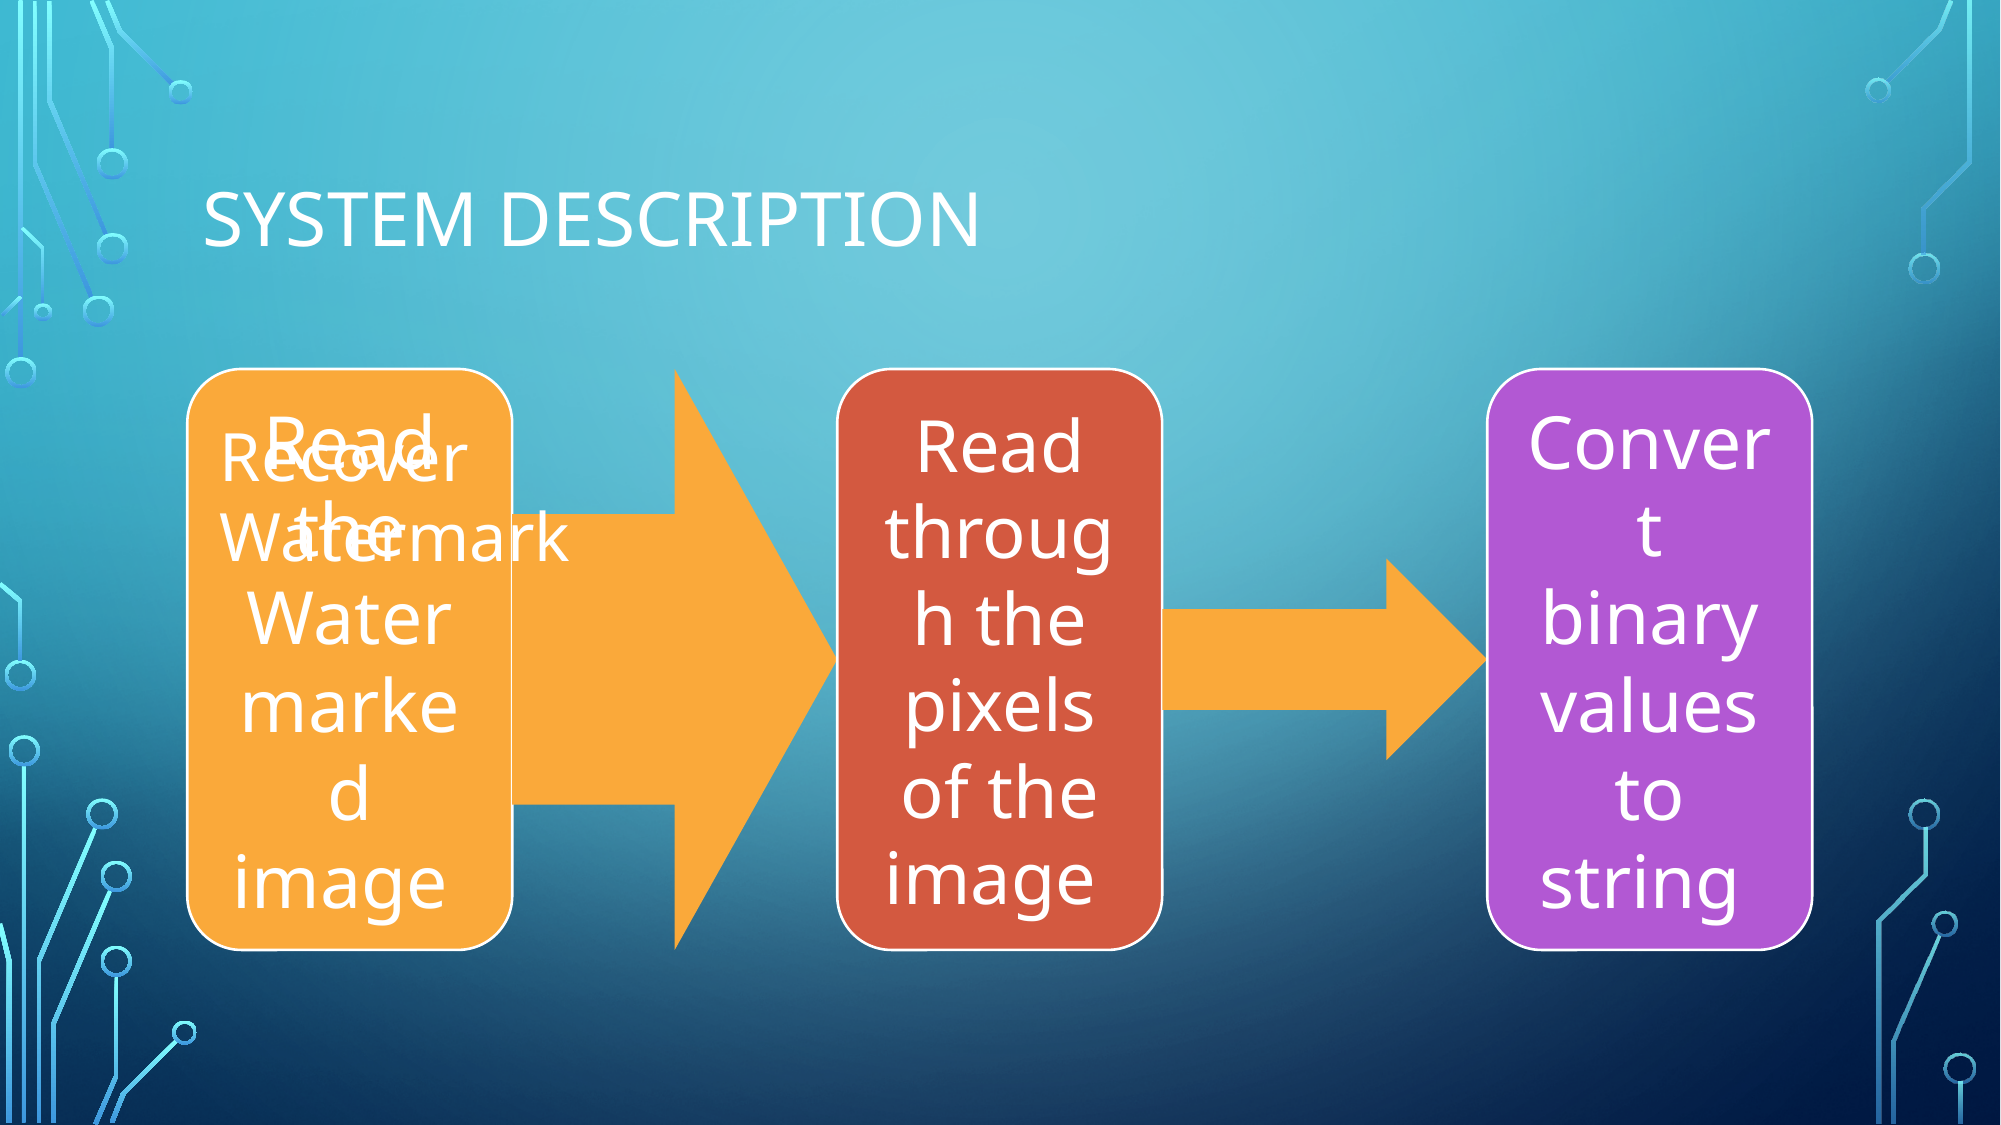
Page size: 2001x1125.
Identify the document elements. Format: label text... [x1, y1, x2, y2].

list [186, 368, 1813, 951]
title System description [187, 101, 1813, 344]
